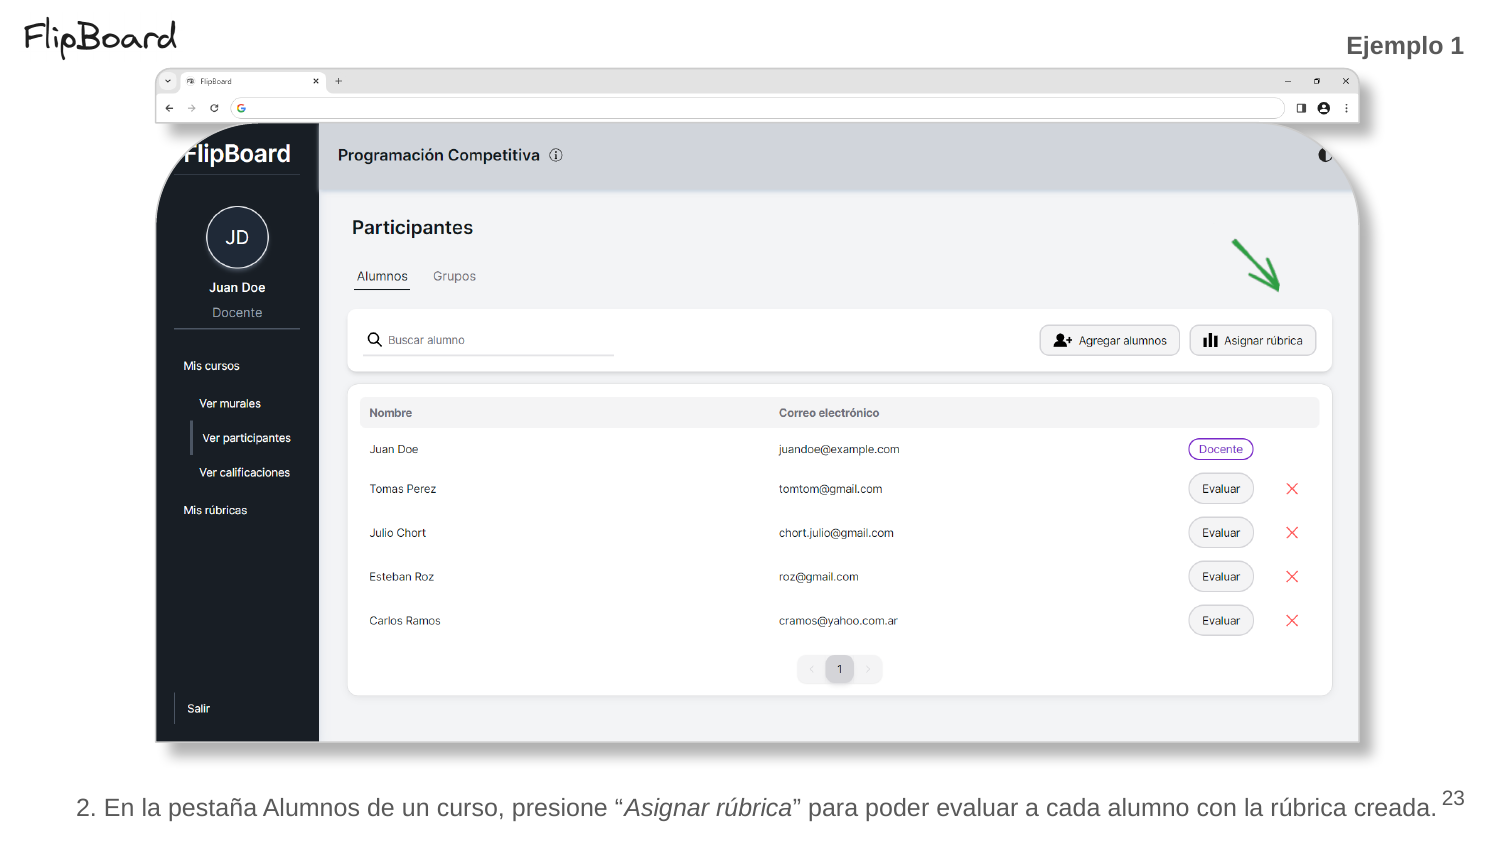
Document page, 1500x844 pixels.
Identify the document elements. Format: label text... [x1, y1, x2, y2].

picture [155, 70, 1360, 743]
subtitle Ejemplo 1 [1202, 9, 1480, 64]
slide_number ‹#› [1389, 764, 1480, 830]
picture [19, 12, 183, 62]
list 2. En la pestaña Alumnos de un curso, presione “Asignar rúbrica” para poder evaluar a cada alumno con la rúbrica creada. [37, 772, 1389, 822]
